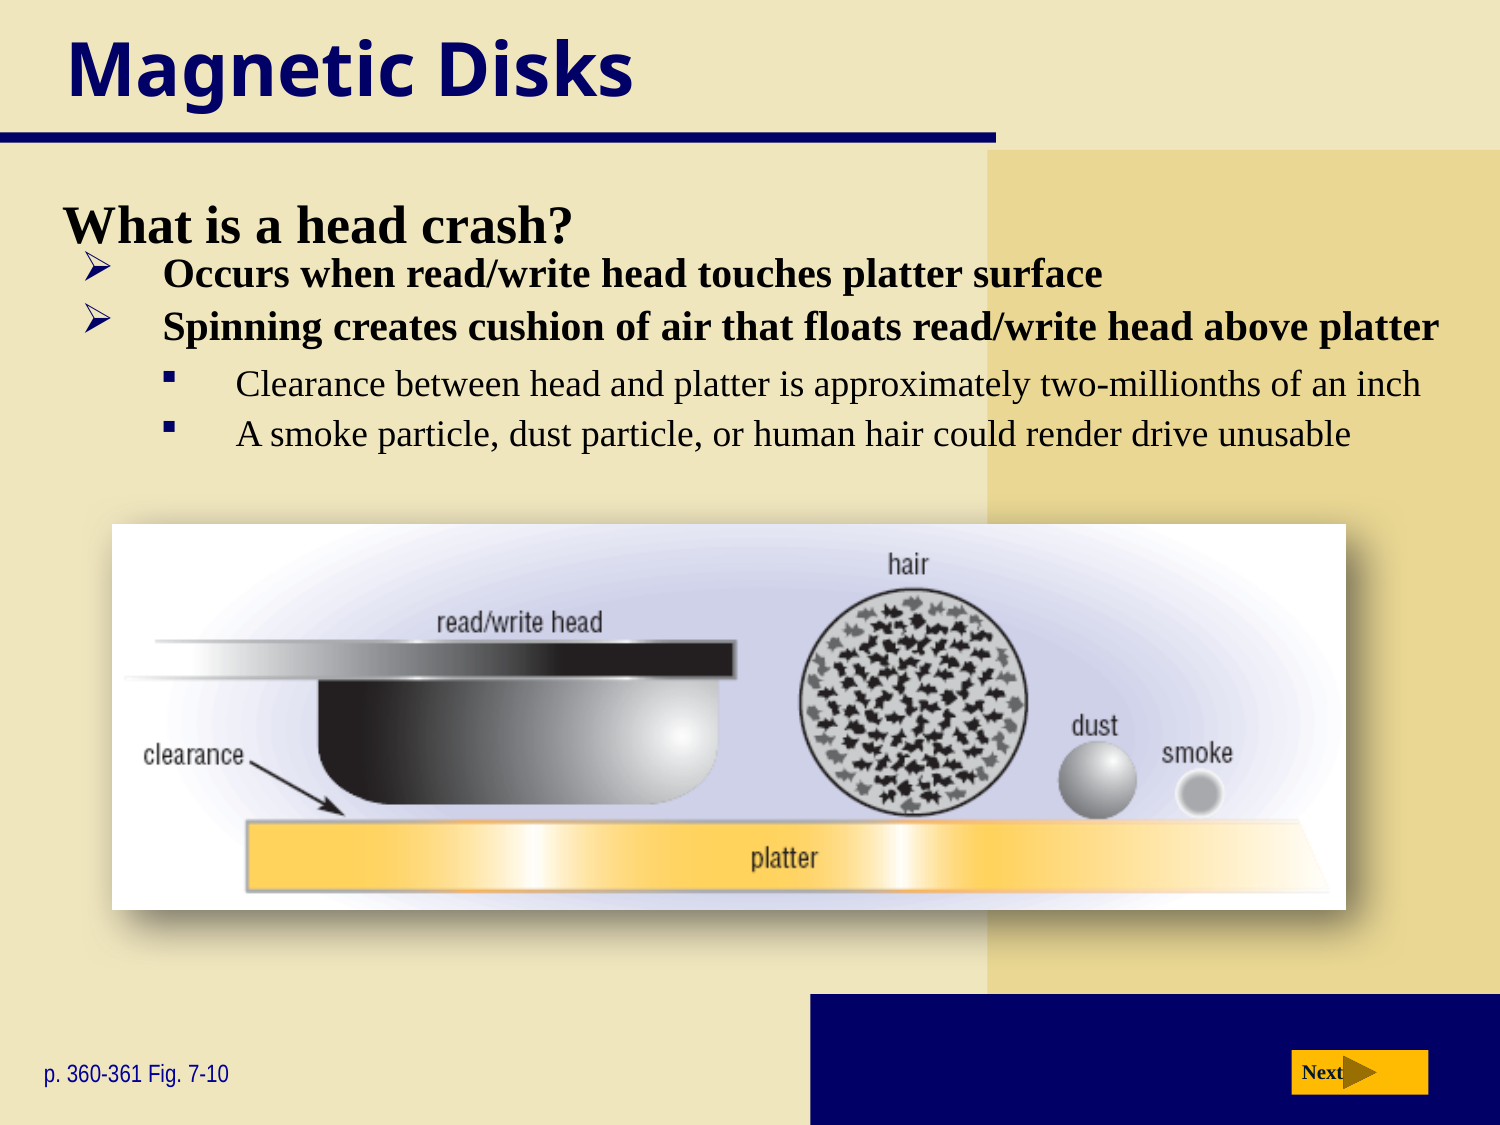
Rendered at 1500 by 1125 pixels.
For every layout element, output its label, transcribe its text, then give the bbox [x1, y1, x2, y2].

text_box p. 360-361 Fig. 7-10 [29, 1050, 284, 1095]
title Magnetic Disks [49, 0, 1459, 133]
text_box Clearance between head and platter is approximately two-millionths of an inch [52, 351, 1461, 425]
text_box Occurs when read/write head touches platter surface [47, 243, 1457, 307]
list What is a head crash? [47, 189, 1457, 232]
text_box A smoke particle, dust particle, or human hair could render drive unusable [52, 425, 1461, 477]
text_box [1286, 1049, 1429, 1095]
text_box Spinning creates cushion of air that floats read/write head above platter [47, 307, 1457, 342]
picture [112, 524, 1346, 910]
